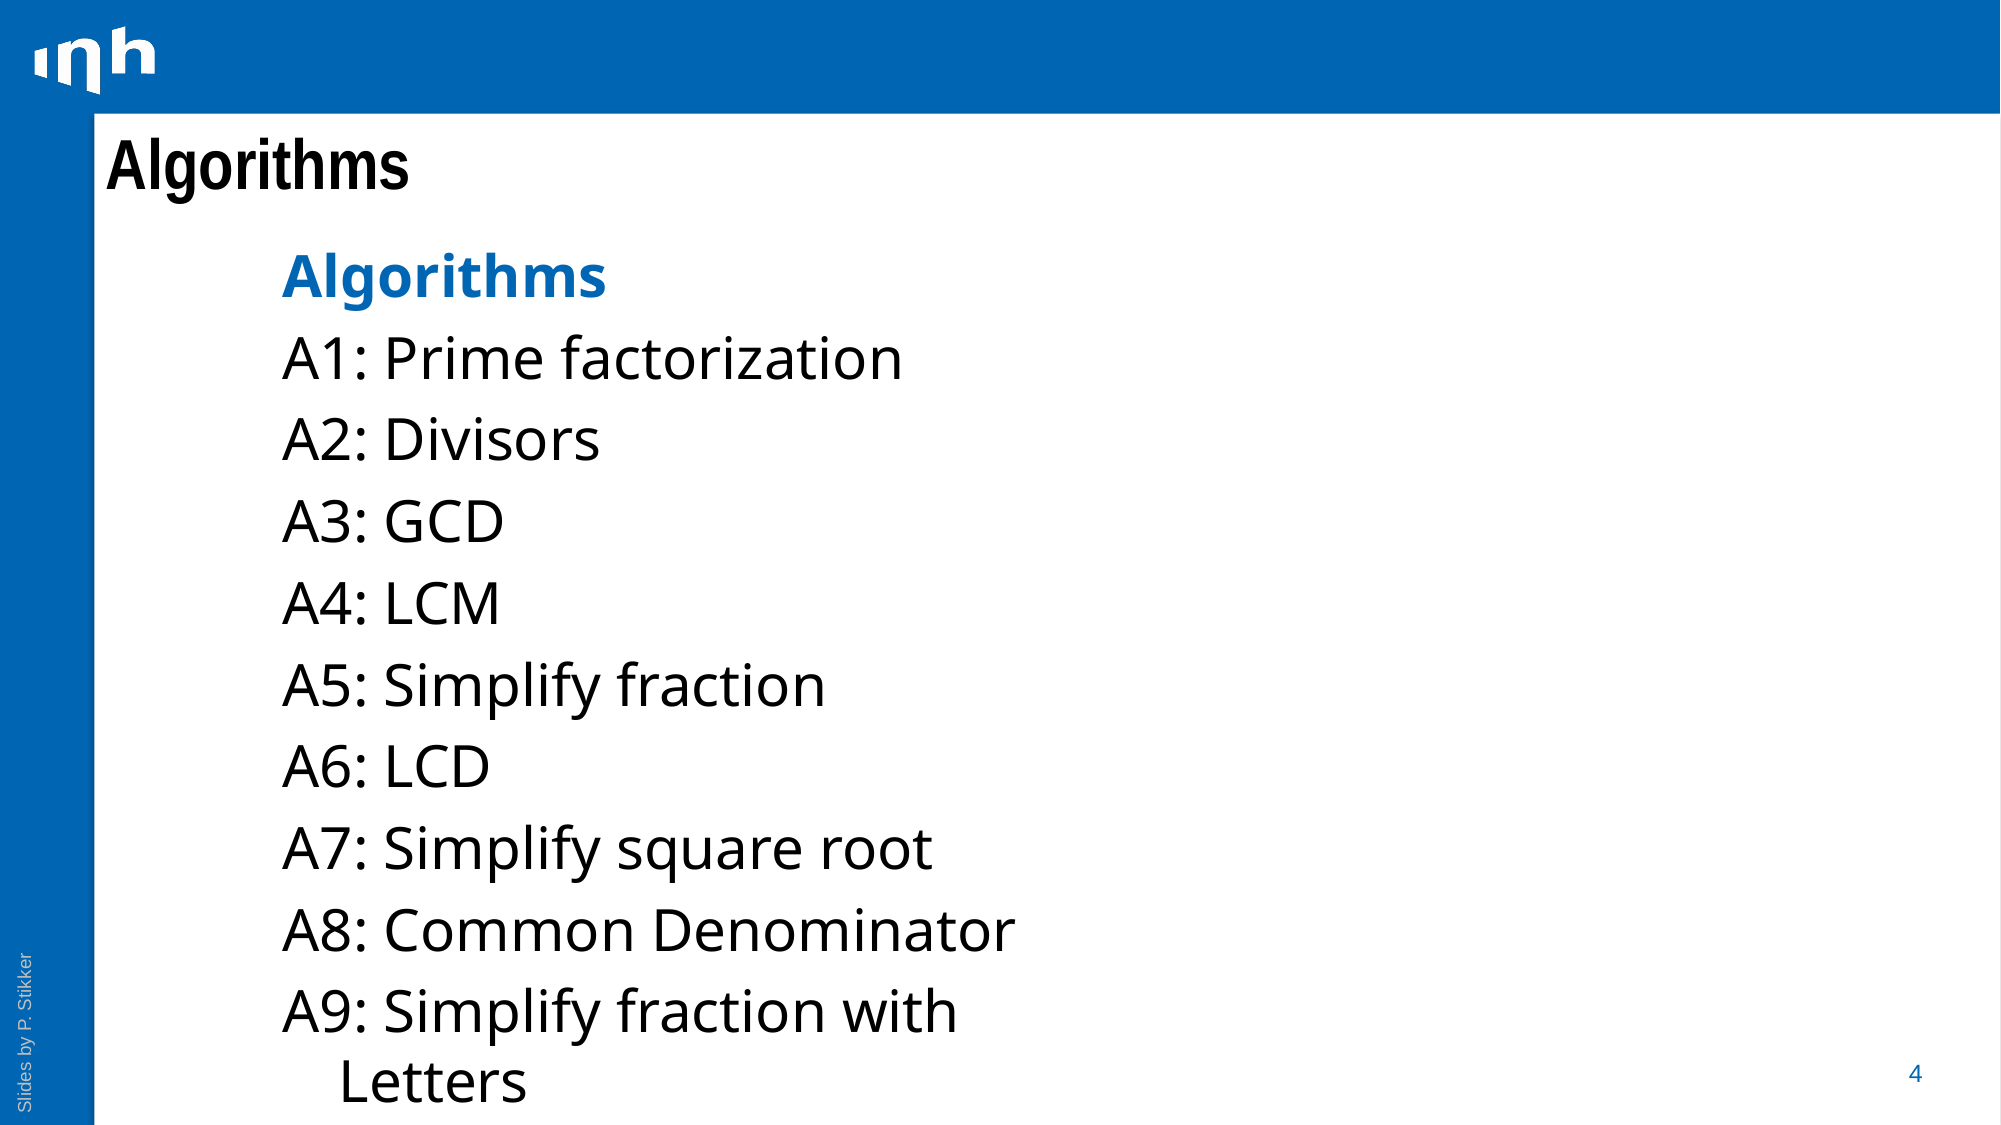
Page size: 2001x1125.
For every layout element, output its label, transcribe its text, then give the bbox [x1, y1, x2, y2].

picture [23, 7, 166, 114]
list Algorithms A1: Prime factorization A2: Divisors A3: GCD A4: LCM A5: Simplify fraction A6: LCD A7: Simplify square root A8: Common Denominator A9: Simplify fraction with Letters [267, 231, 1166, 1083]
title Algorithms [90, 111, 760, 215]
slide_number 4 [1471, 1042, 1938, 1103]
